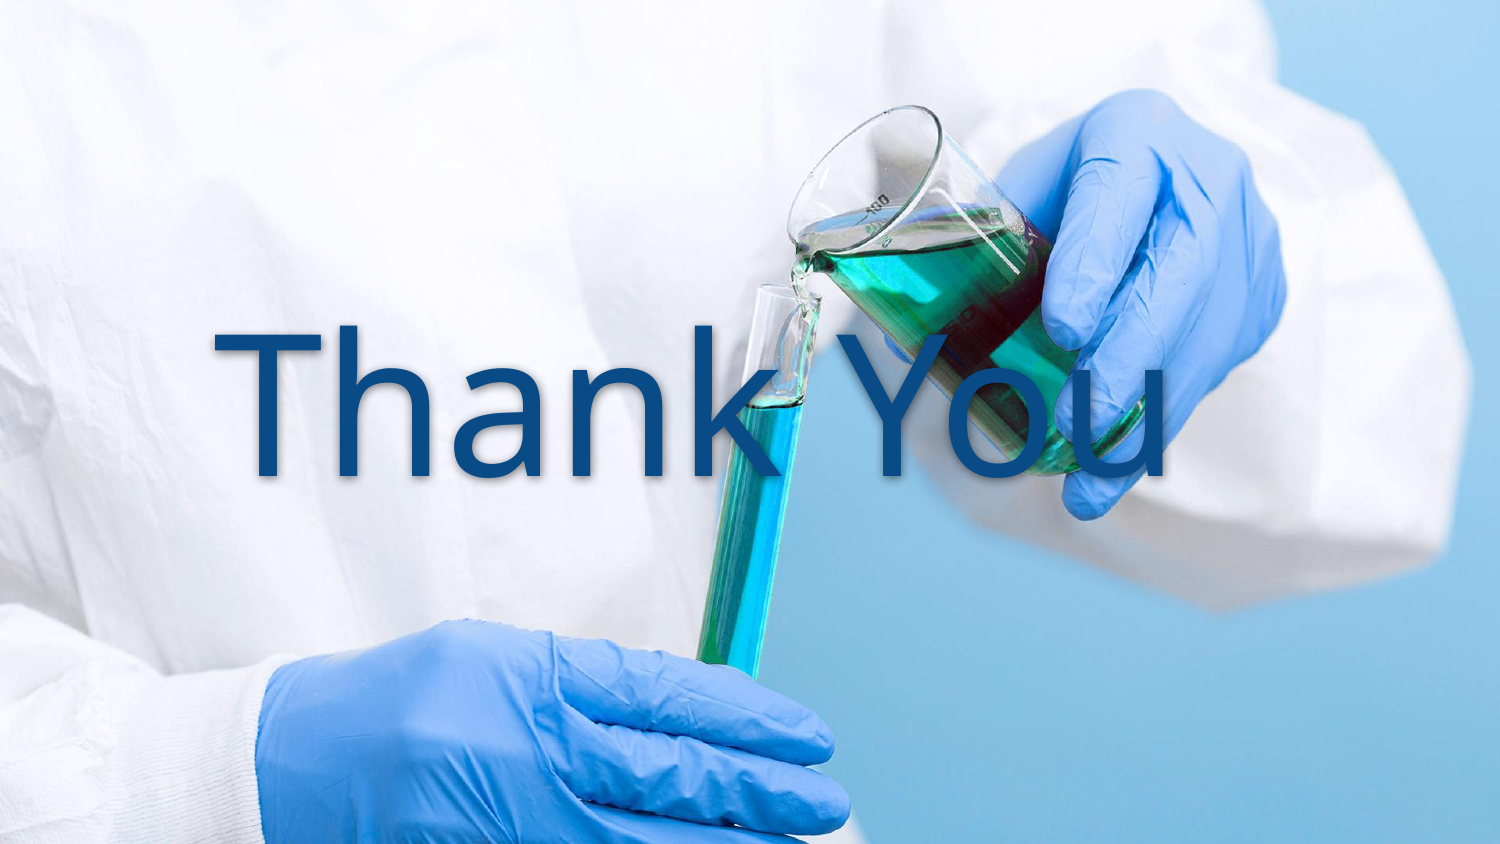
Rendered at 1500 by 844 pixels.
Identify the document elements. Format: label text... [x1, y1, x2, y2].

title Thank You [198, 263, 1263, 581]
picture [0, 0, 1500, 844]
